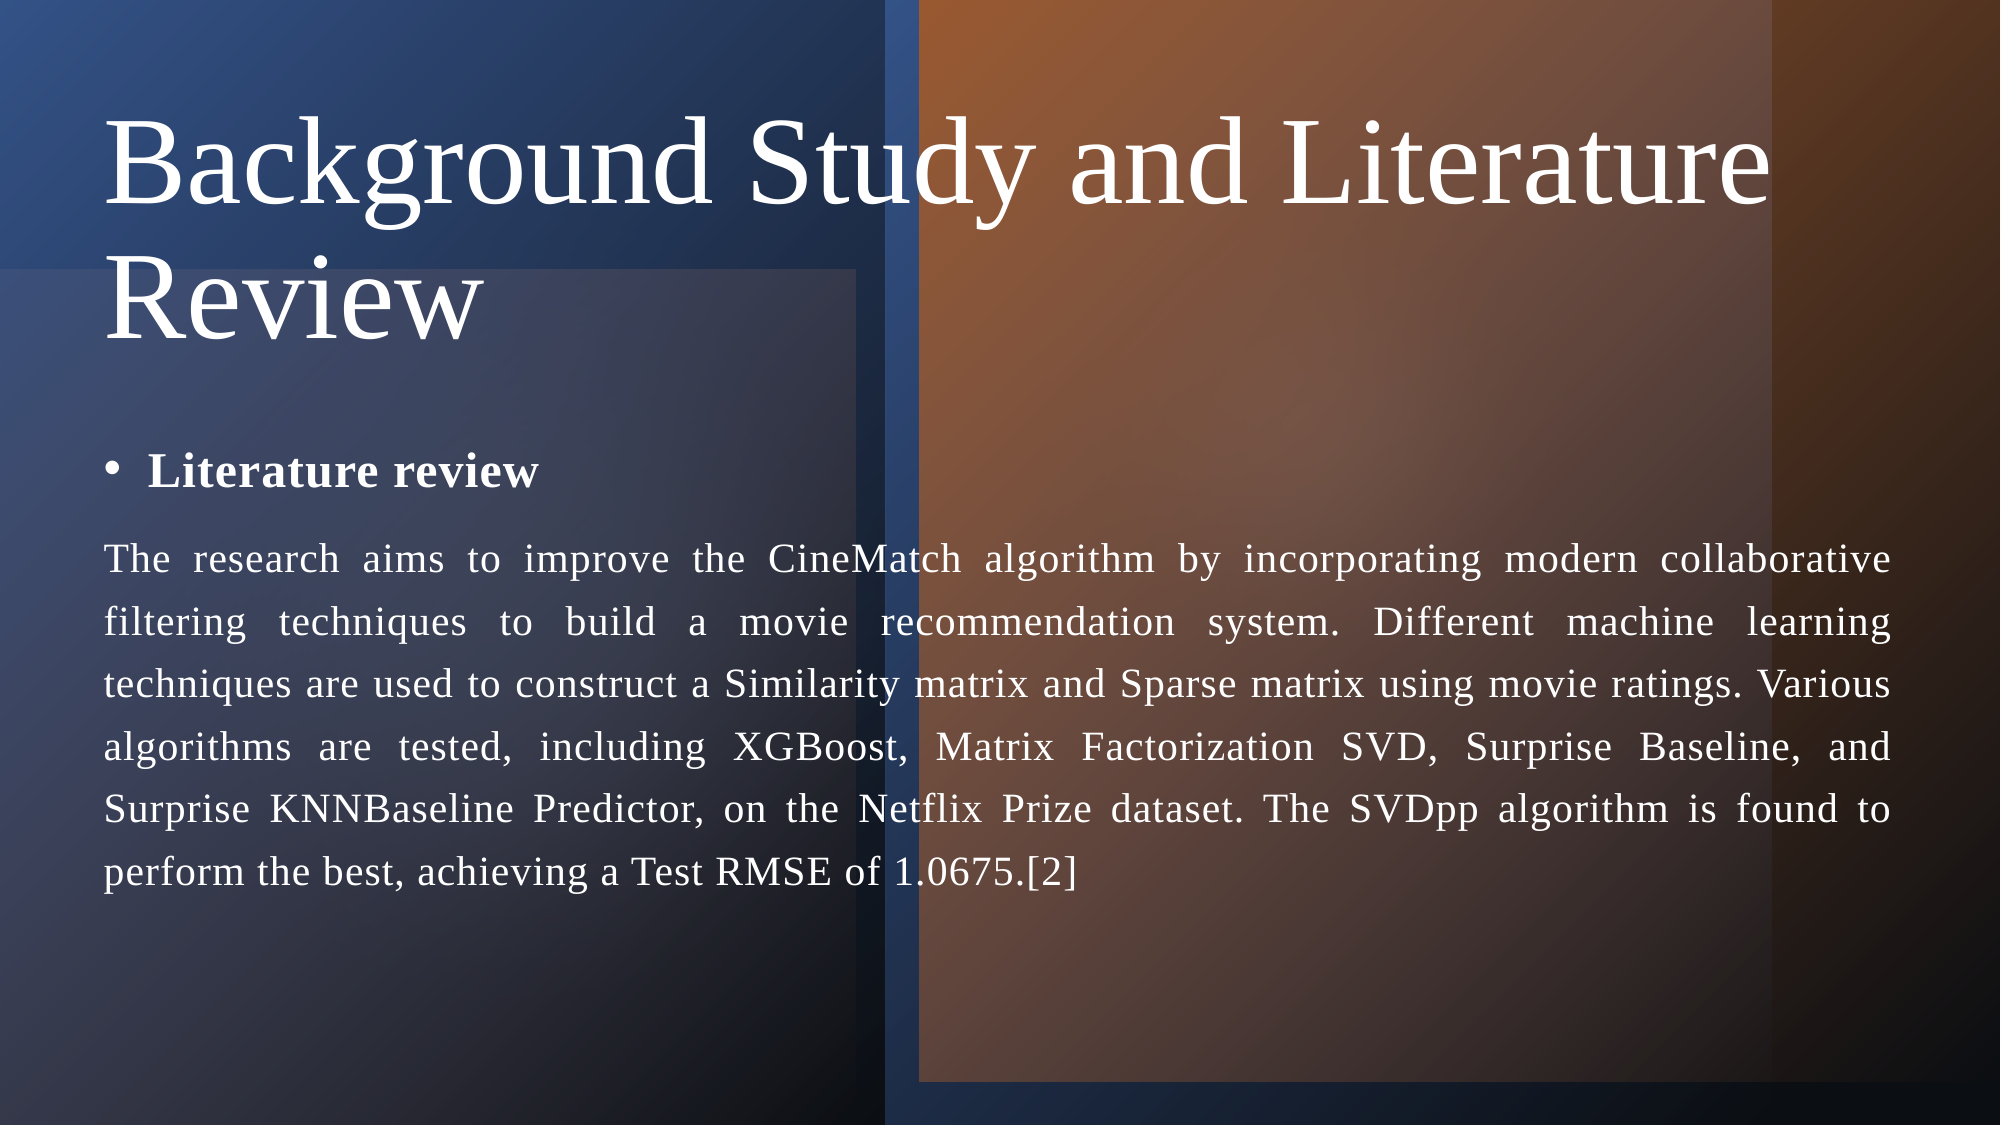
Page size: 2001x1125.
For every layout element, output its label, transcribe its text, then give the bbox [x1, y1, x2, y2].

list Literature review The research aims to improve the CineMatch algorithm by incorporating modern collaborative filtering techniques to build a movie recommendation system. Different machine learning techniques are used to construct a Similarity matrix and Sparse matrix using movie ratings. Various algorithms are tested, including XGBoost, Matrix Factorization SVD, Surprise Baseline, and Surprise KNNBaseline Predictor, on the Netflix Prize dataset. The SVDpp algorithm is found to perform the best, achieving a Test RMSE of 1.0675.[2] [88, 414, 1910, 1035]
title Background Study and Literature Review [88, 88, 1910, 386]
